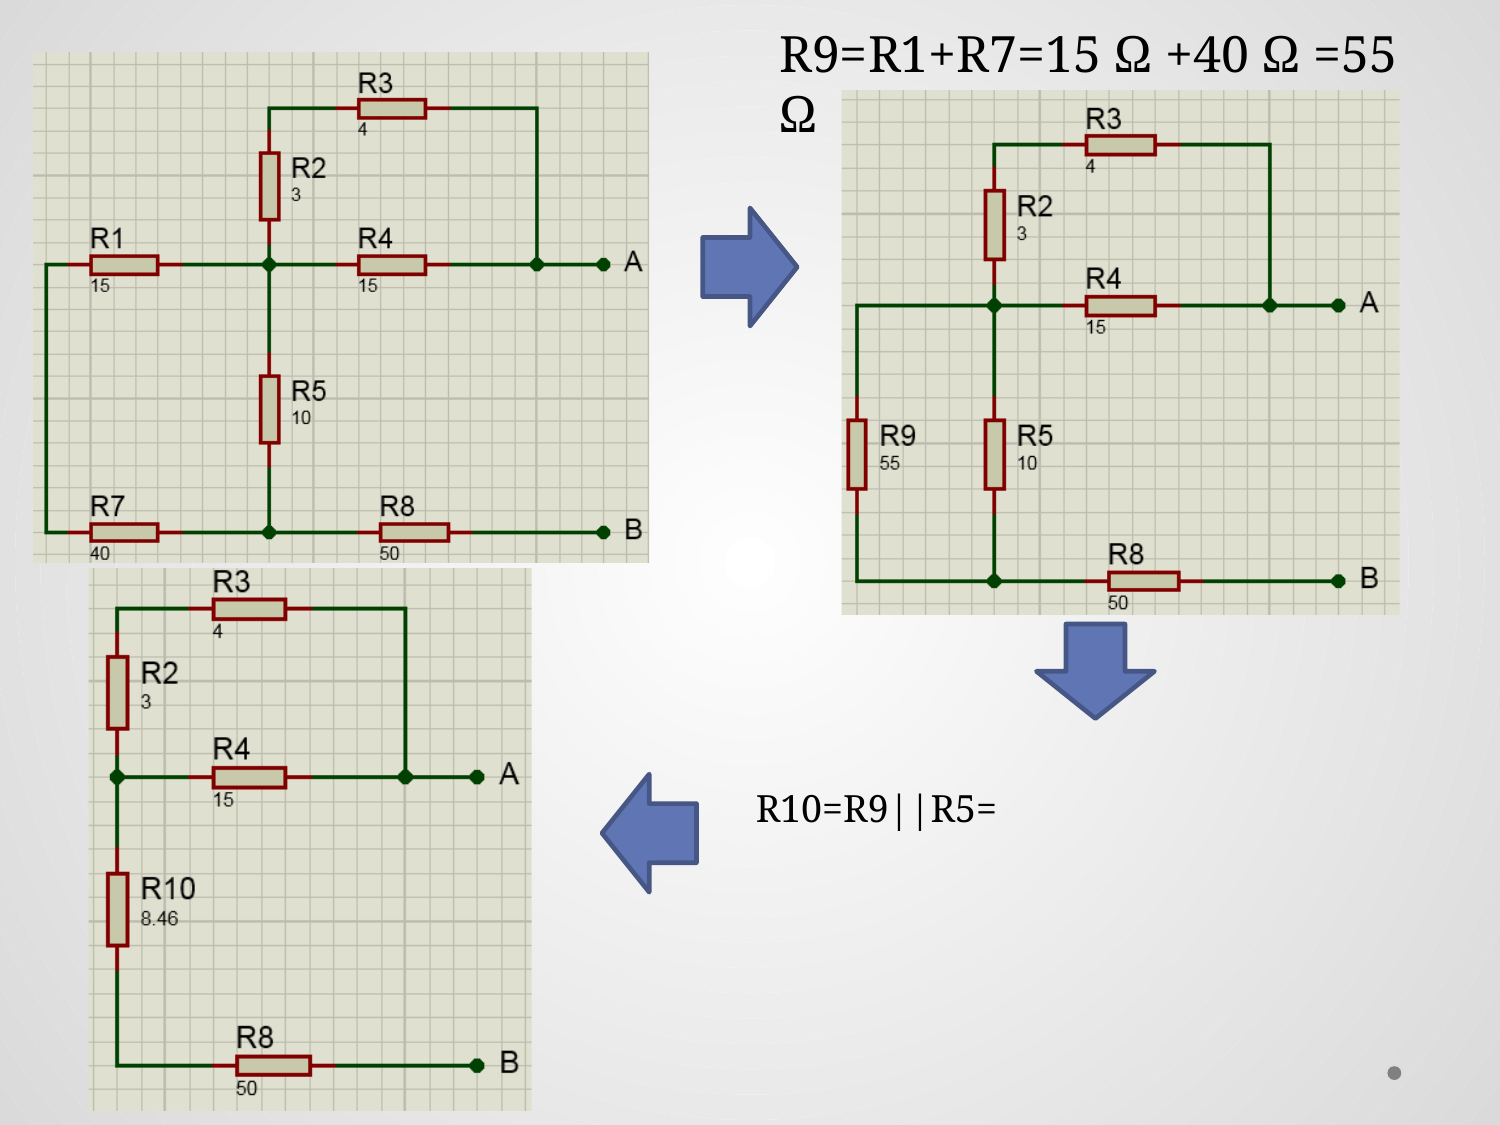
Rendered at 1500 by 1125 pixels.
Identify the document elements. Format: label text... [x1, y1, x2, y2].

picture [841, 90, 1400, 615]
text_box [600, 771, 699, 895]
picture [88, 568, 532, 1111]
text_box [700, 205, 800, 329]
picture [32, 52, 650, 564]
text_box R9=R1+R7=15 Ω +40 Ω =55 Ω [764, 14, 1427, 150]
text_box [1034, 624, 1157, 721]
